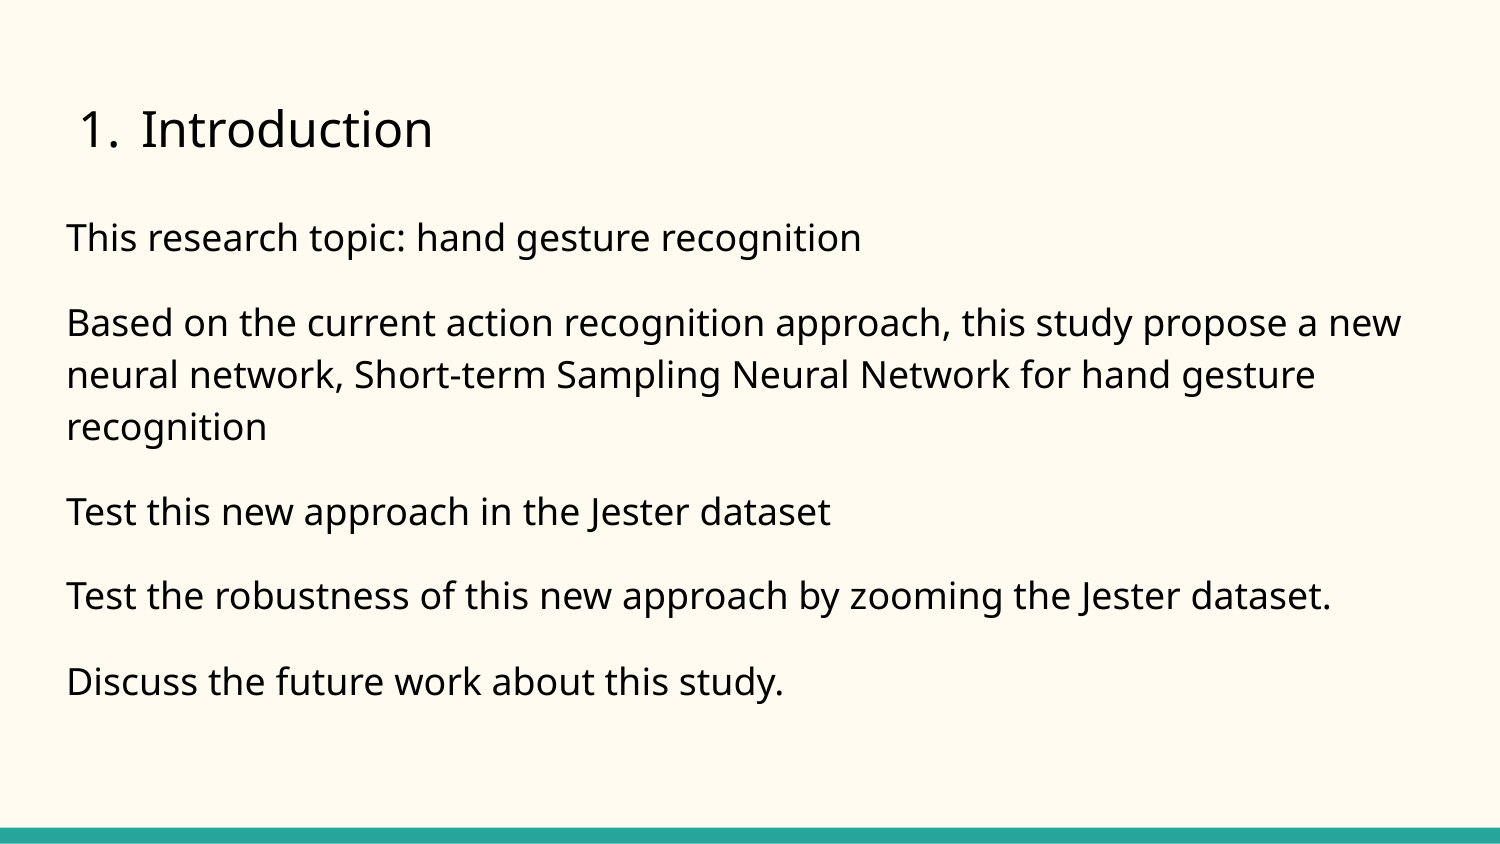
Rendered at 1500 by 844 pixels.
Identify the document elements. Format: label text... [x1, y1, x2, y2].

title Introduction [51, 72, 1449, 174]
list This research topic: hand gesture recognition Based on the current action recognition approach, this study propose a new neural network, Short-term Sampling Neural Network for hand gesture recognition Test this new approach in the Jester dataset Test the robustness of this new approach by zooming the Jester dataset. Discuss the future work about this study. [51, 192, 1449, 750]
